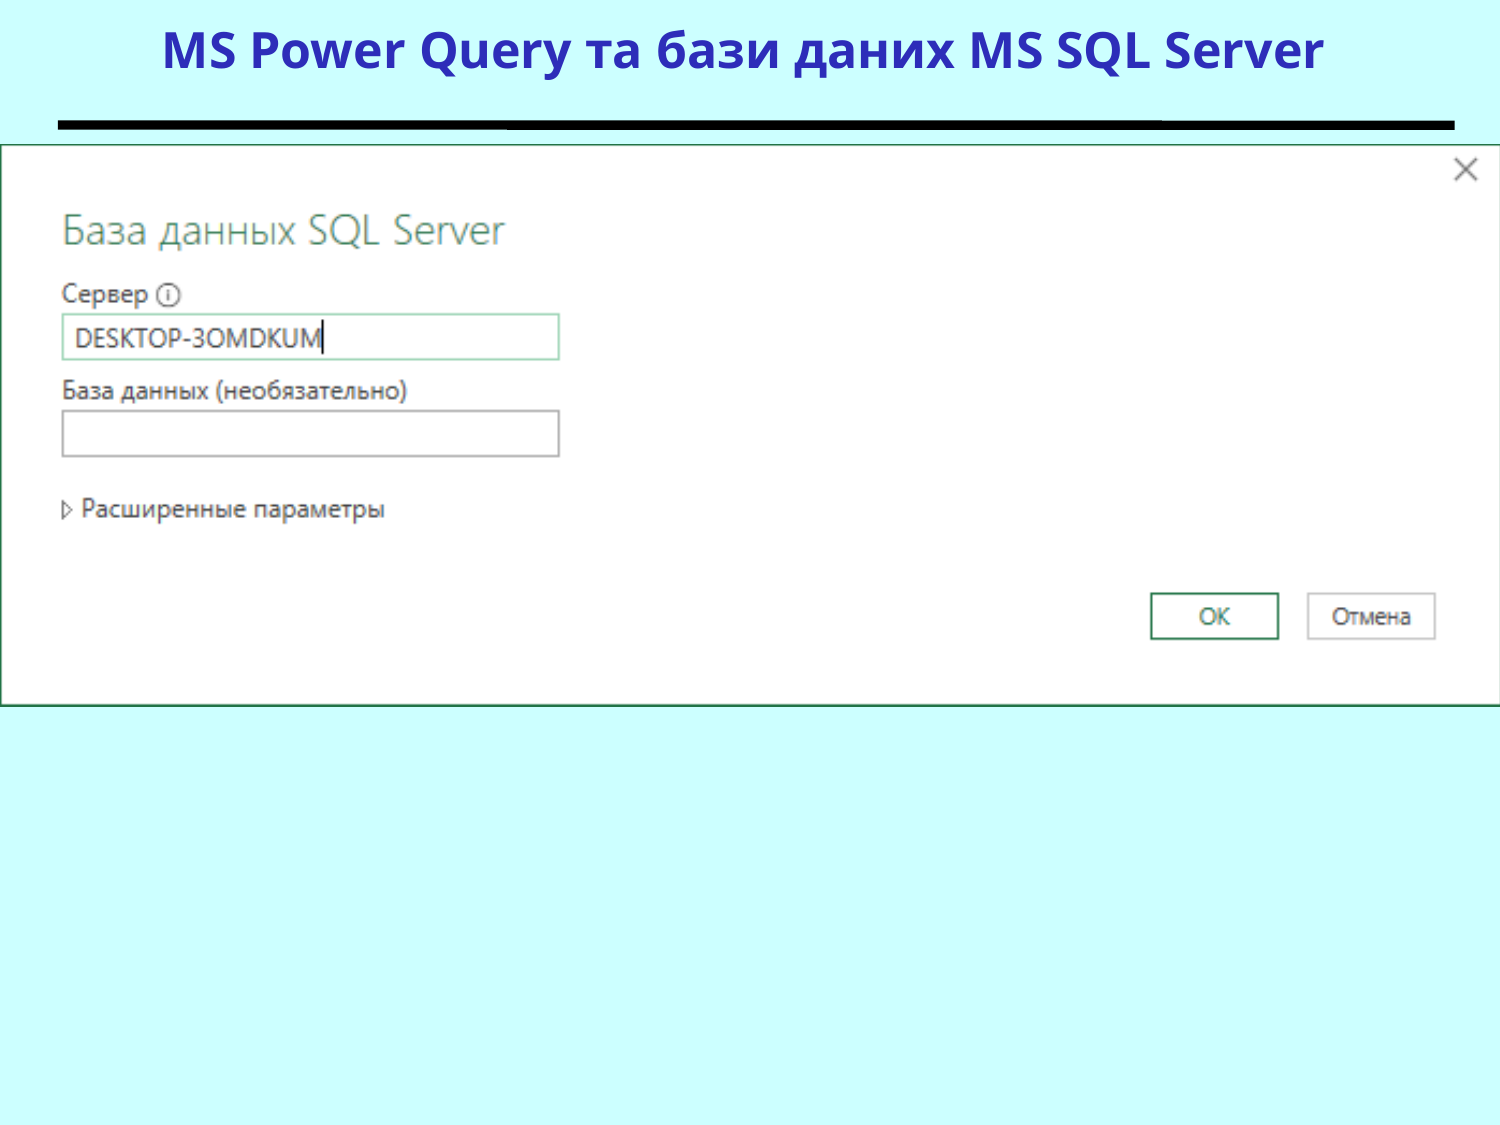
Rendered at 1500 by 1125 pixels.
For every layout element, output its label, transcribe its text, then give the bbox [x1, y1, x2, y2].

picture [0, 144, 1500, 708]
text_box MS Power Query та бази даних MS SQL Server [37, 0, 1450, 106]
